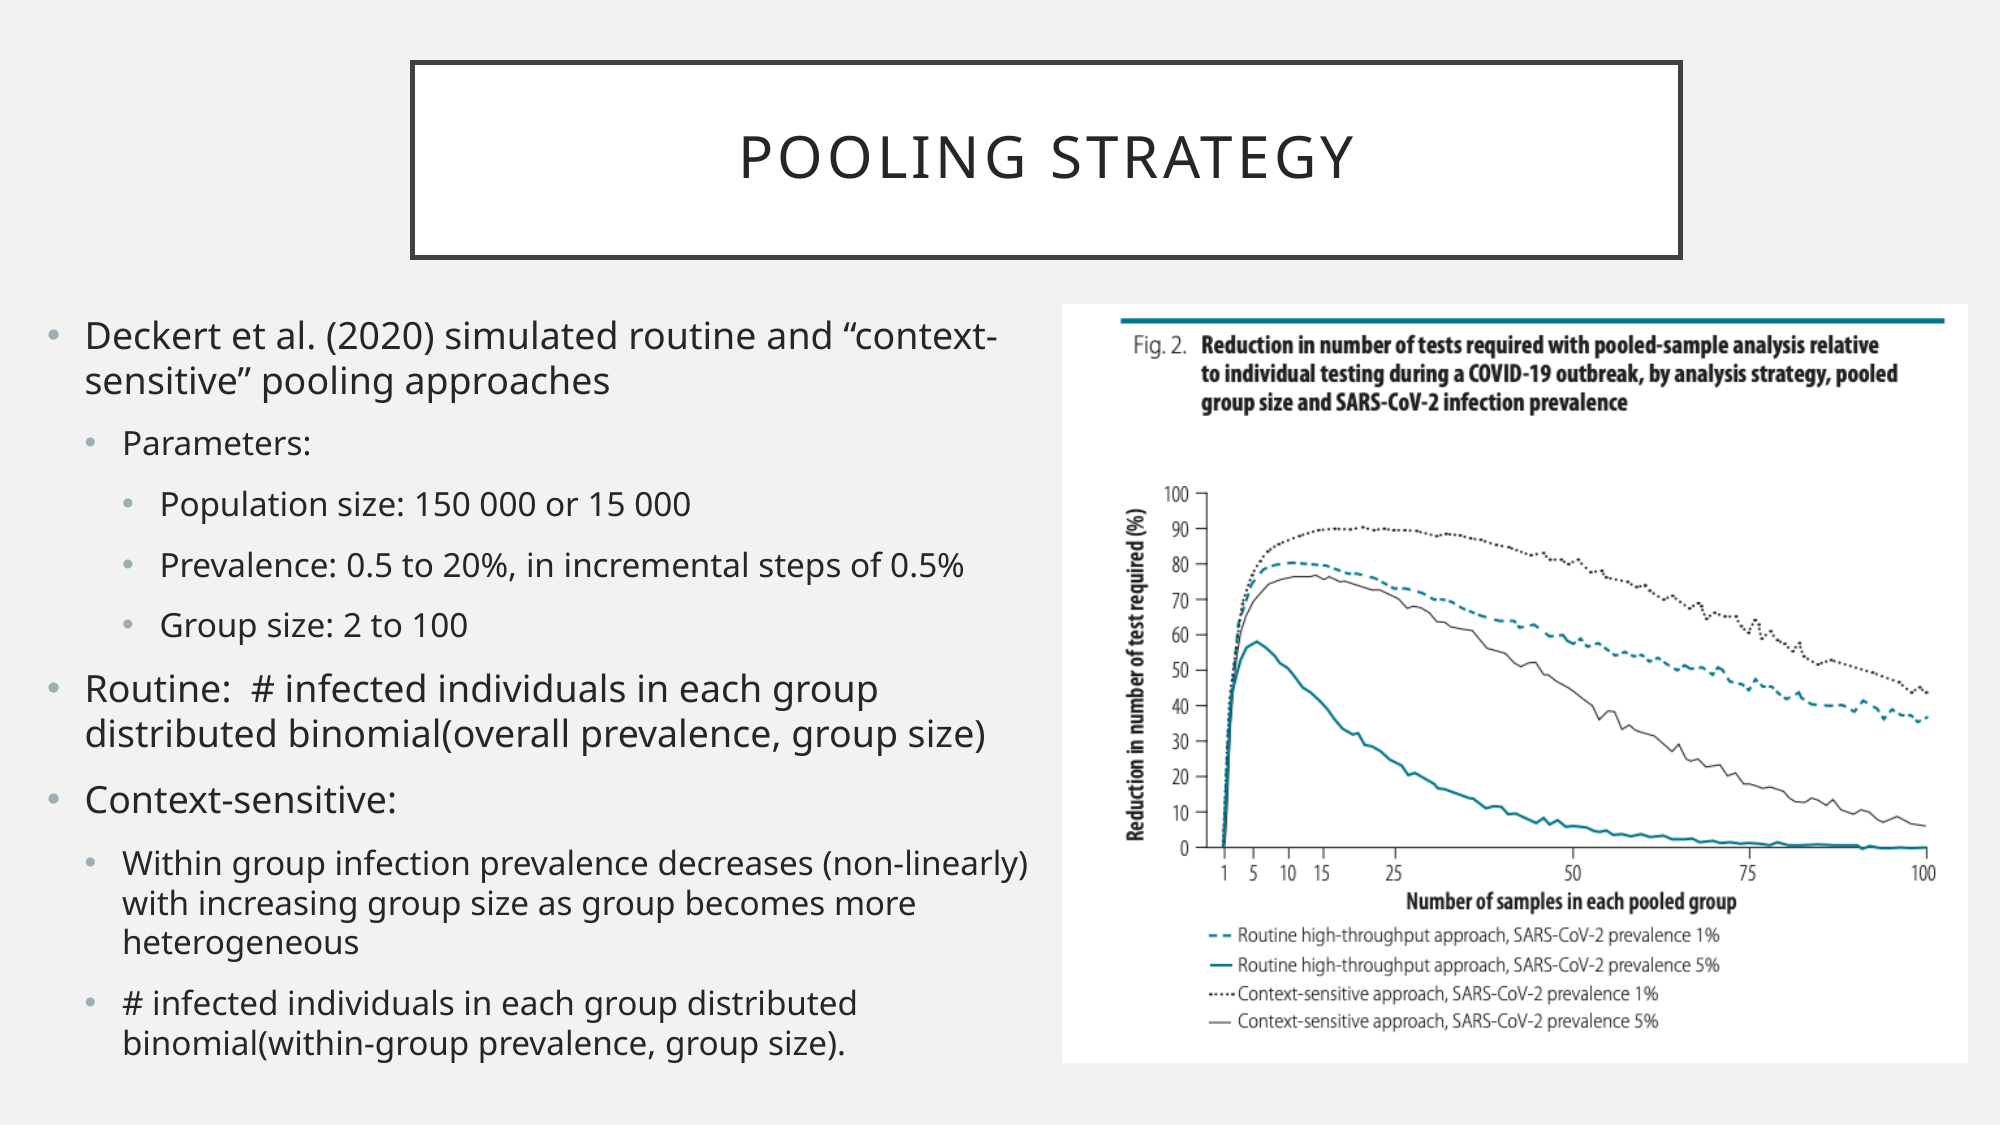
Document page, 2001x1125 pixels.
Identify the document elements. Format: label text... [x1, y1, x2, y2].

picture [1062, 303, 1968, 1063]
list Deckert et al. (2020) simulated routine and “context-sensitive” pooling approaches Parameters: Population size: 150 000 or 15 000 Prevalence: 0.5 to 20%, in incremental steps of 0.5% Group size: 2 to 100 Routine: # infected individuals in each group distributed binomial(overall prevalence, group size) Context-sensitive: Within group infection prevalence decreases (non-linearly) with increasing group size as group becomes more heterogeneous # infected individuals in each group distributed binomial(within-group prevalence, group size). [32, 304, 1047, 1105]
title Pooling strategy [410, 60, 1683, 260]
